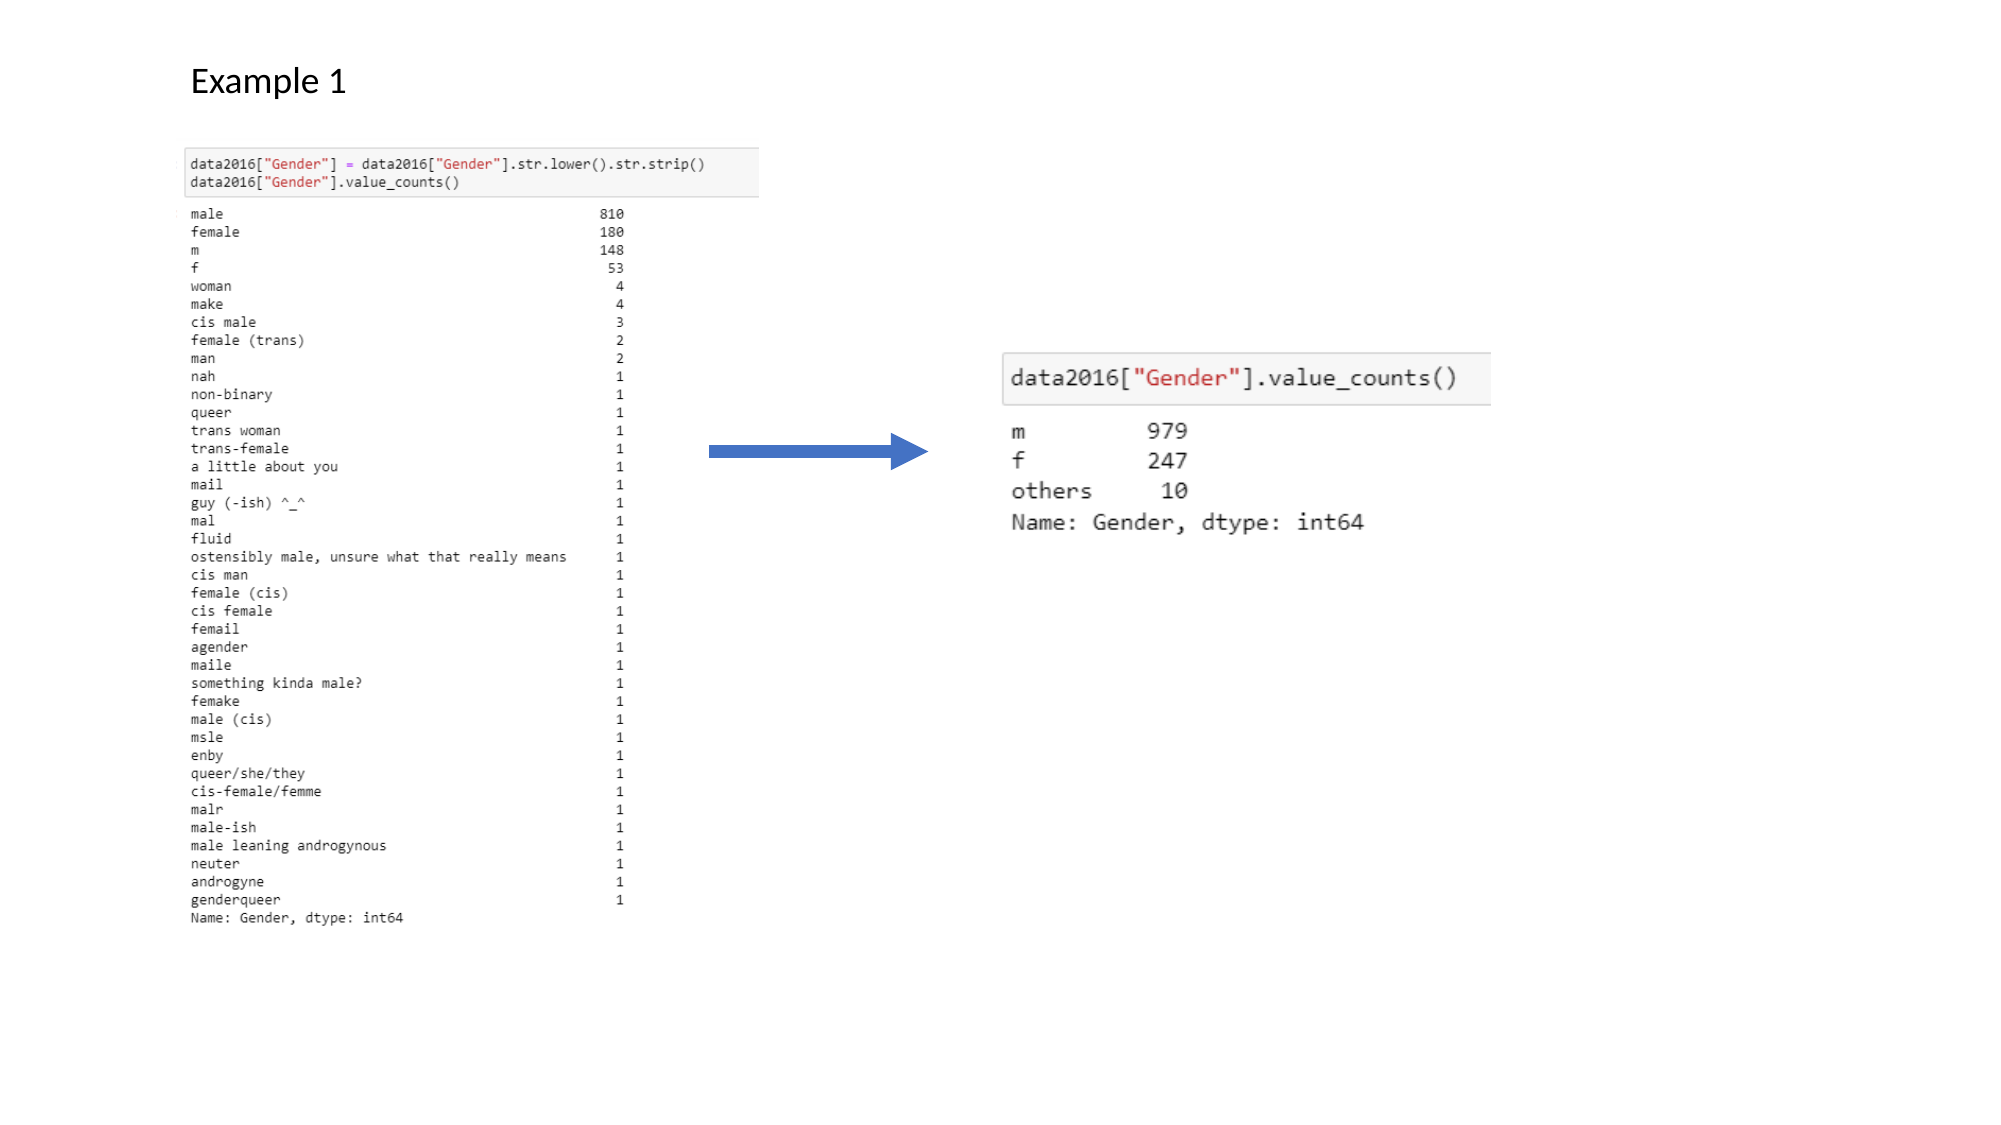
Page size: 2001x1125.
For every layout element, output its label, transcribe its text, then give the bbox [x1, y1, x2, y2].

picture [176, 138, 759, 931]
text_box Example 1 [176, 48, 1177, 109]
picture [993, 340, 1491, 563]
